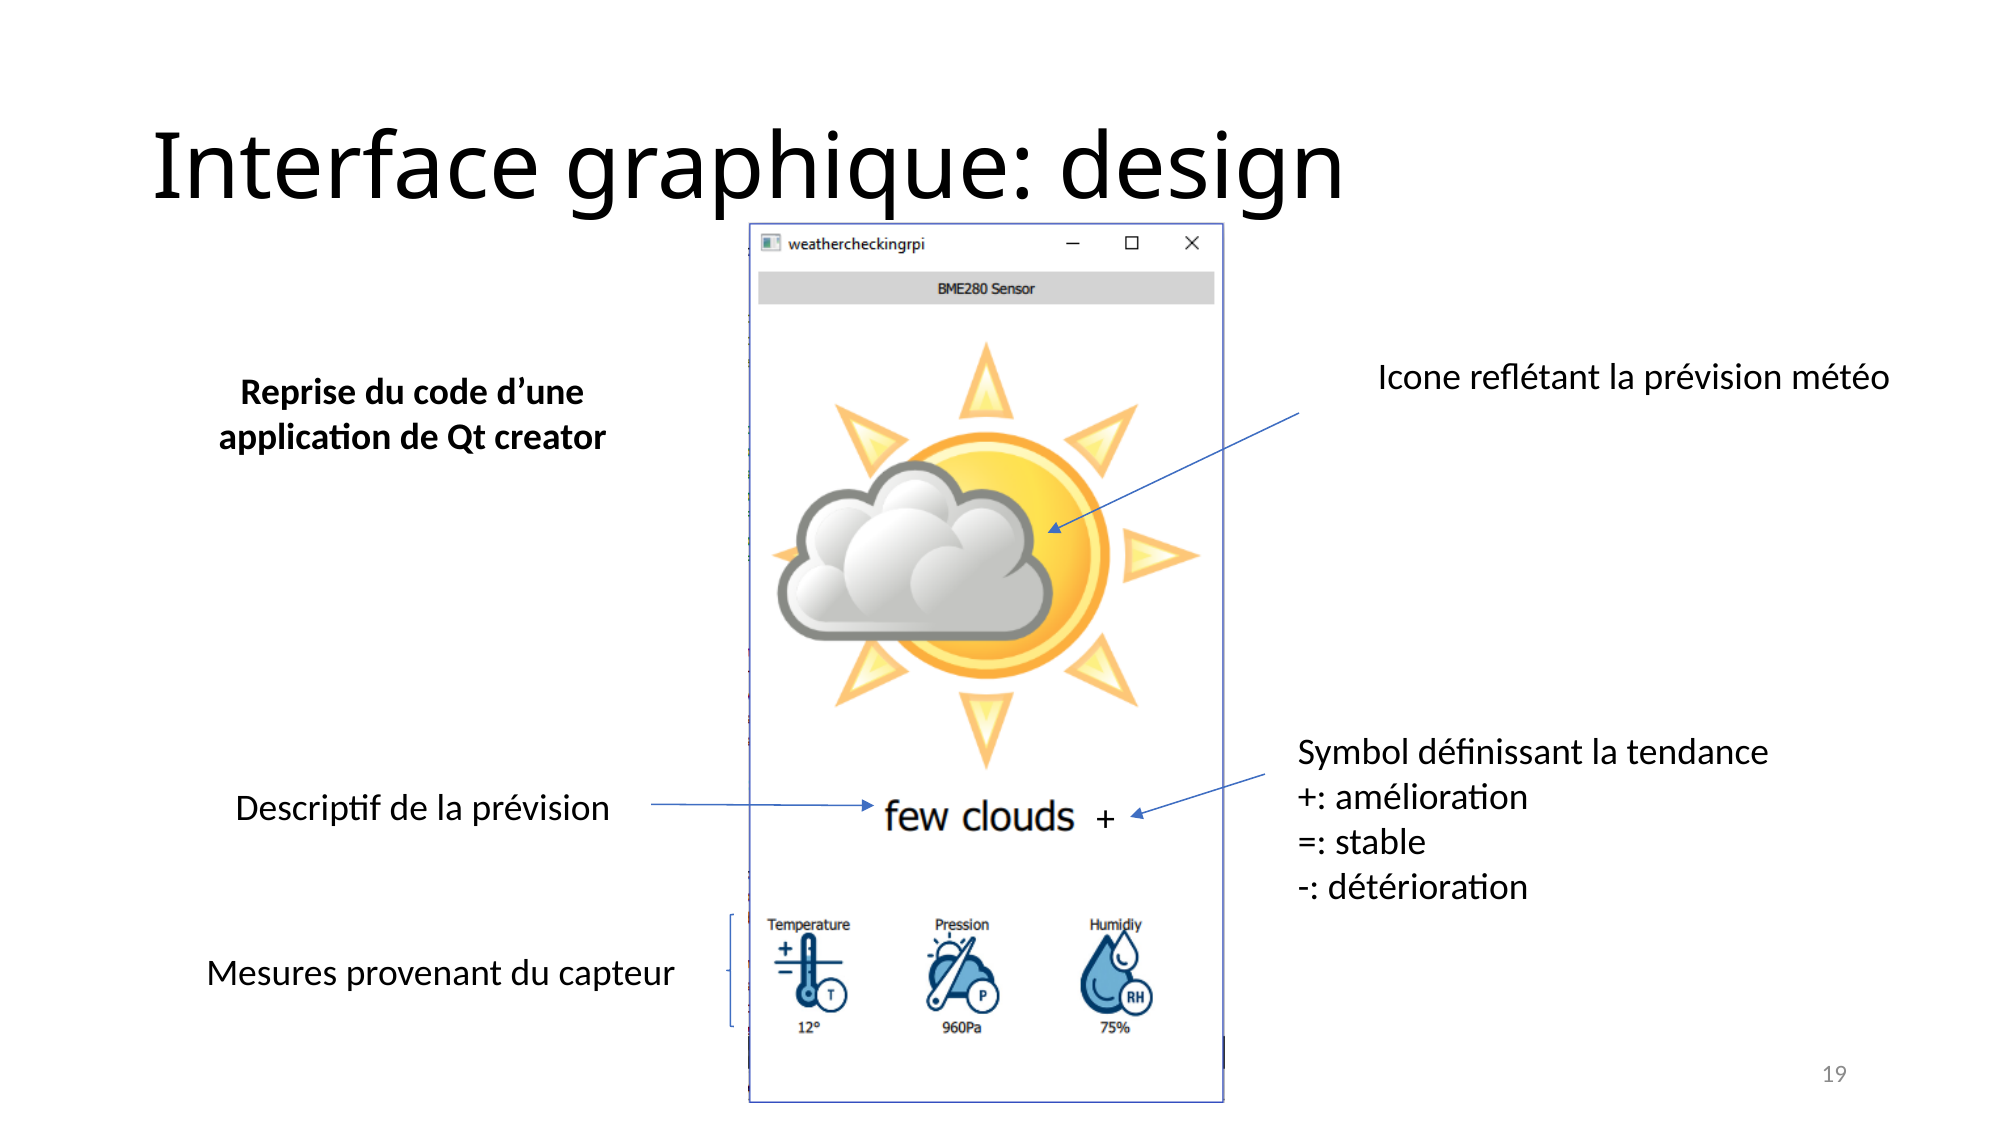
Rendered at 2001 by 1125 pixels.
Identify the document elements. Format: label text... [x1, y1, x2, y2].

text_box [1229, 412, 1300, 448]
text_box [1229, 773, 1266, 787]
text_box Icone reflétant la prévision météo [1363, 344, 1906, 405]
text_box Interface graphique: design [137, 59, 1862, 277]
text_box Symbol définissant la tendance +: amélioration =: stable -: détérioration [1283, 719, 1785, 915]
picture [748, 222, 1225, 1103]
text_box 17 [1412, 1042, 1862, 1103]
text_box Descriptif de la prévision [220, 775, 626, 836]
text_box Reprise du code d’une application de Qt creator [175, 359, 651, 465]
text_box Mesures provenant du capteur [191, 940, 691, 1001]
text_box [726, 913, 734, 1028]
